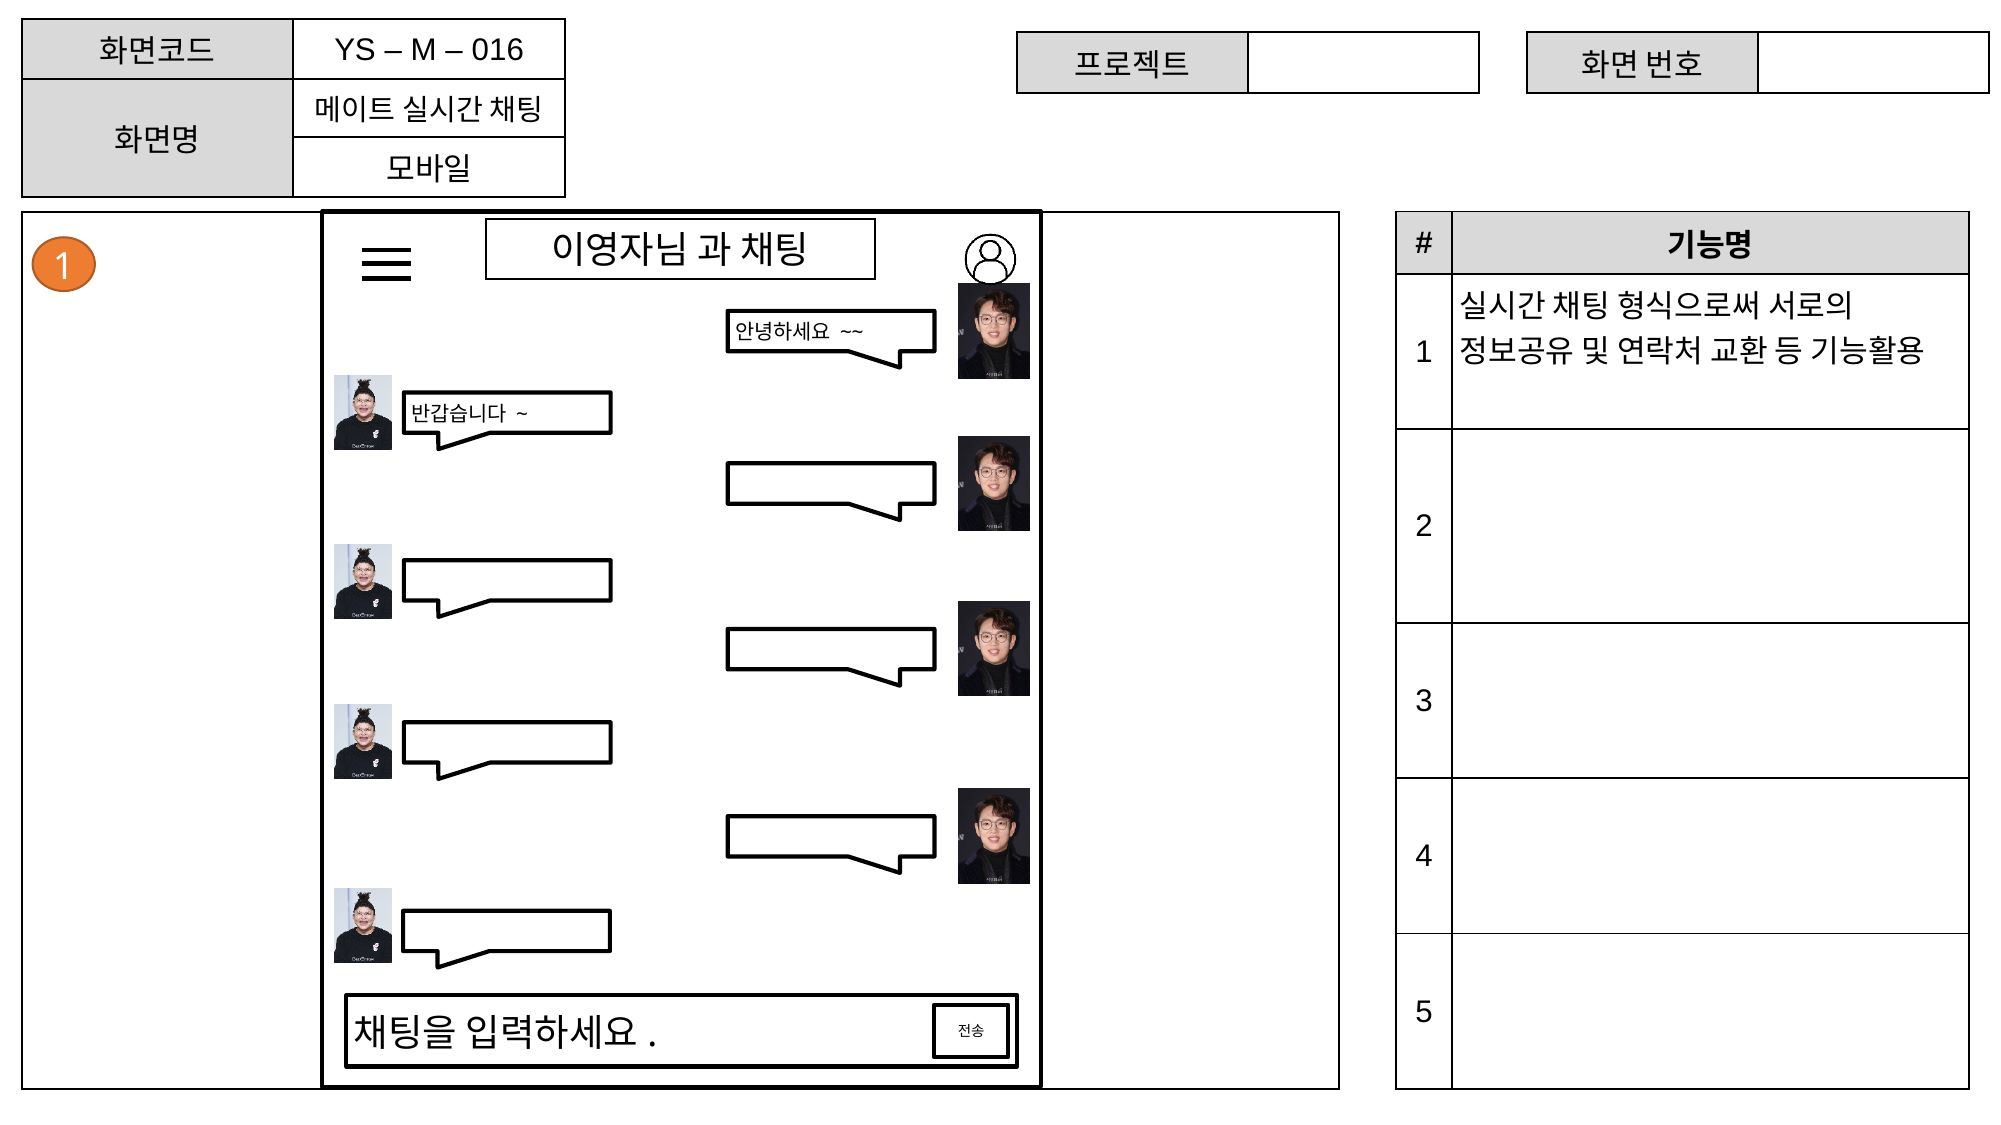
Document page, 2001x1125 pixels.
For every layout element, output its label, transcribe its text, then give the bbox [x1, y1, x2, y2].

table_cell 실시간 채팅 형식으로써 서로의 정보공유 및 연락처 교환 등 기능활용 [1453, 275, 1968, 428]
text_box [403, 560, 611, 617]
table_header [1249, 33, 1478, 92]
picture [958, 231, 1030, 379]
text_box [322, 211, 1041, 1087]
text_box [346, 995, 1018, 1067]
table_cell [1453, 430, 1968, 622]
table_cell 2 [1397, 430, 1451, 622]
text_box [403, 910, 610, 968]
table_header 기능명 [1453, 212, 1968, 273]
text_box [727, 628, 935, 686]
picture [958, 788, 1030, 885]
table_cell 화면명 [23, 80, 292, 196]
text_box [727, 816, 935, 873]
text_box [361, 249, 412, 279]
picture [334, 544, 392, 619]
picture [334, 888, 392, 964]
table_cell 1 [1397, 275, 1451, 428]
table_header 화면코드 [23, 20, 292, 78]
table_cell 메이트 실시간 채팅 [294, 80, 564, 136]
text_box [727, 310, 935, 368]
text_box [403, 722, 611, 779]
picture [958, 600, 1030, 697]
table_header 화면 번호 [1528, 33, 1757, 92]
table_header [1759, 33, 1988, 92]
table_header # [1397, 212, 1451, 273]
text_box [727, 463, 935, 521]
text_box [933, 1004, 1009, 1058]
text_box 이영자님 과 채팅 [485, 218, 875, 279]
table_cell [1453, 624, 1968, 777]
table_cell 4 [1397, 779, 1451, 933]
picture [334, 704, 392, 779]
text_box [21, 211, 1340, 1090]
table_header 프로젝트 [1018, 33, 1247, 92]
table_cell 모바일 [294, 138, 564, 196]
table_cell 5 [1397, 934, 1451, 1088]
table_header YS – M – 016 [294, 20, 564, 78]
picture [334, 375, 392, 450]
picture [958, 435, 1030, 532]
table_cell [1453, 934, 1968, 1088]
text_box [403, 391, 611, 450]
table_cell 3 [1397, 624, 1451, 777]
table_cell [1453, 779, 1968, 933]
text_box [32, 233, 96, 295]
